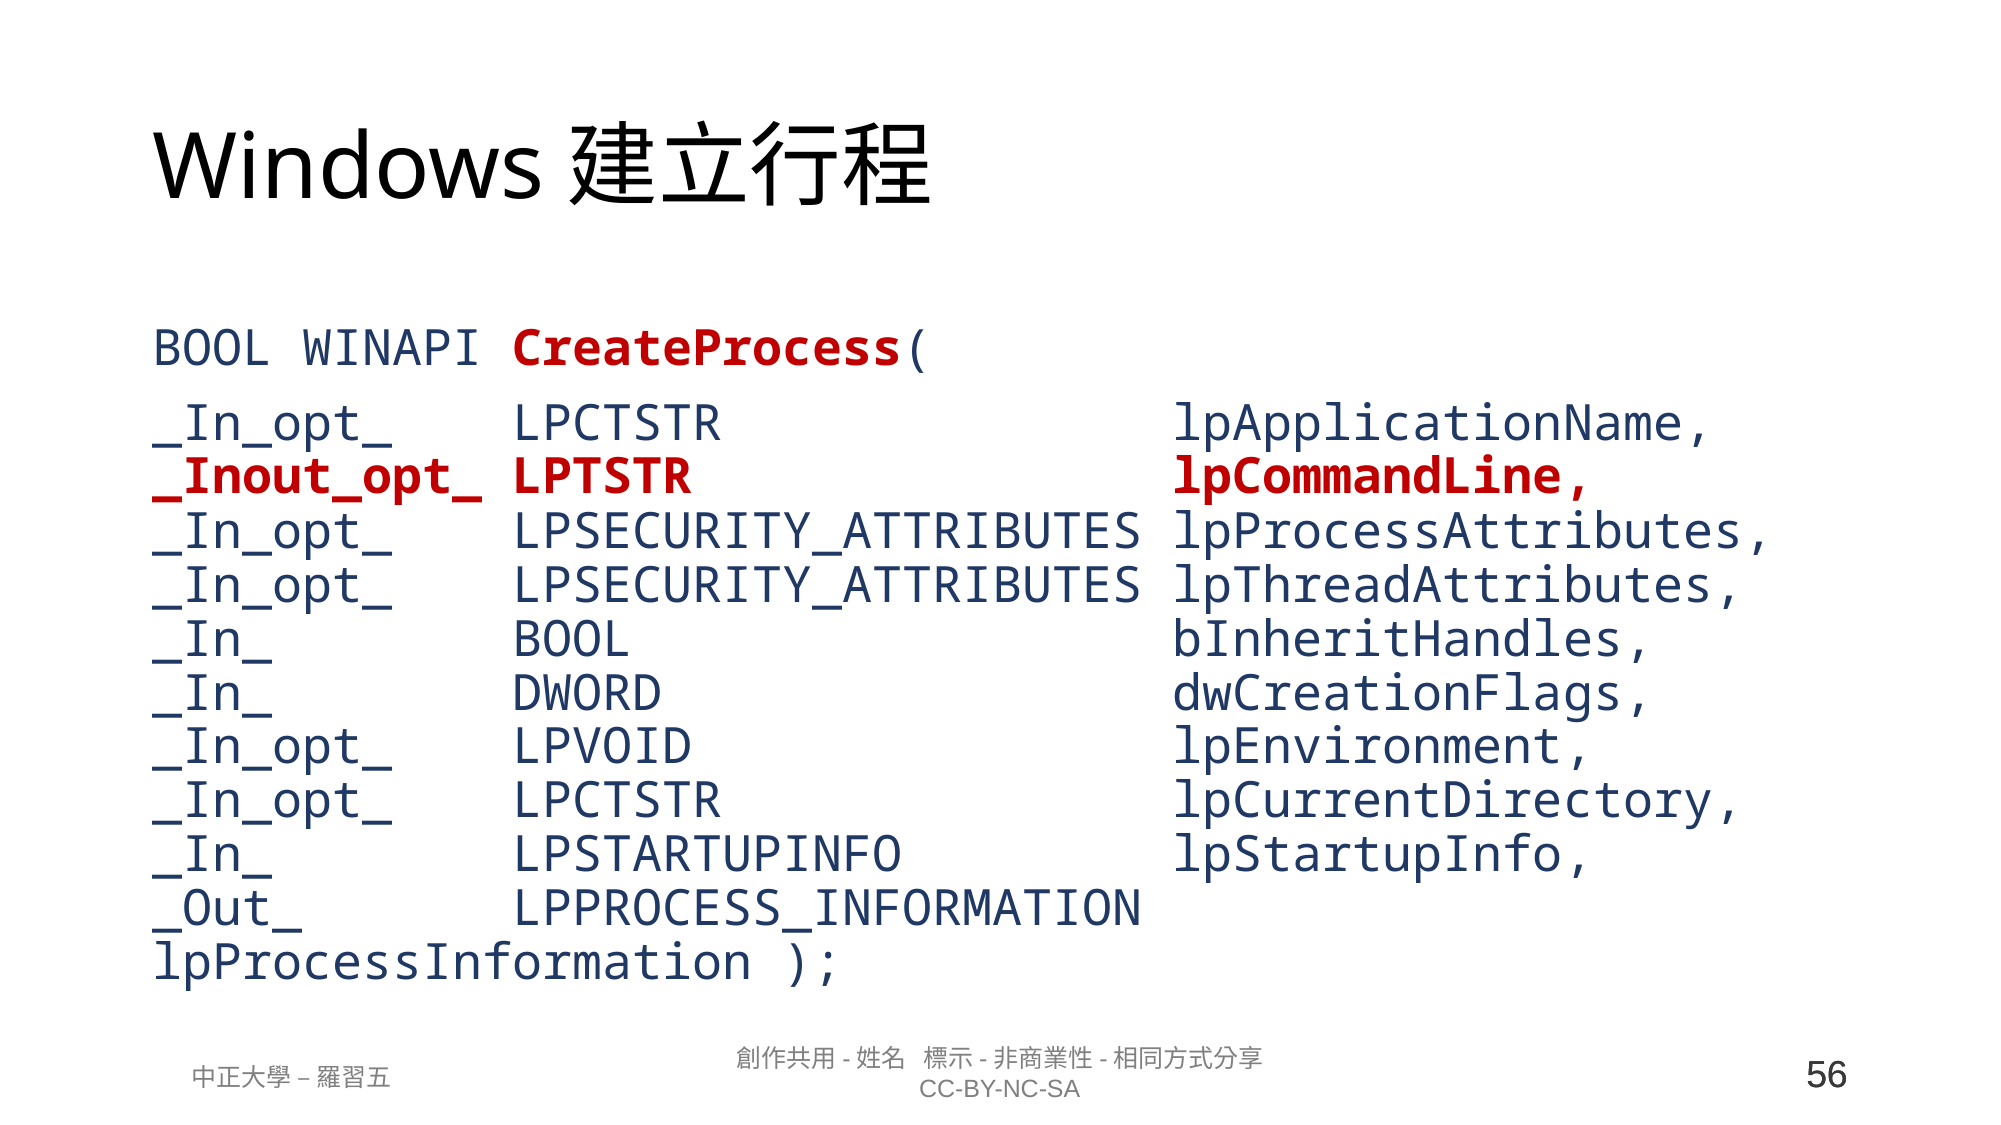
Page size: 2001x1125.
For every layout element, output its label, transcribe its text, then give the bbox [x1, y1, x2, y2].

title Windows建立行程 [137, 59, 1863, 278]
list BOOL WINAPI CreateProcess( _In_opt_ LPCTSTR lpApplicationName, _Inout_opt_ LPTSTR lpCommandLine, _In_opt_ LPSECURITY_ATTRIBUTES lpProcessAttributes, _In_opt_ LPSECURITY_ATTRIBUTES lpThreadAttributes, _In_ BOOL bInheritHandles, _In_ DWORD dwCreationFlags, _In_opt_ LPVOID lpEnvironment, _In_opt_ LPCTSTR lpCurrentDirectory, _In_ LPSTARTUPINFO lpStartupInfo, _Out_ LPPROCESS_INFORMATION lpProcessInformation ); [137, 299, 1863, 1014]
